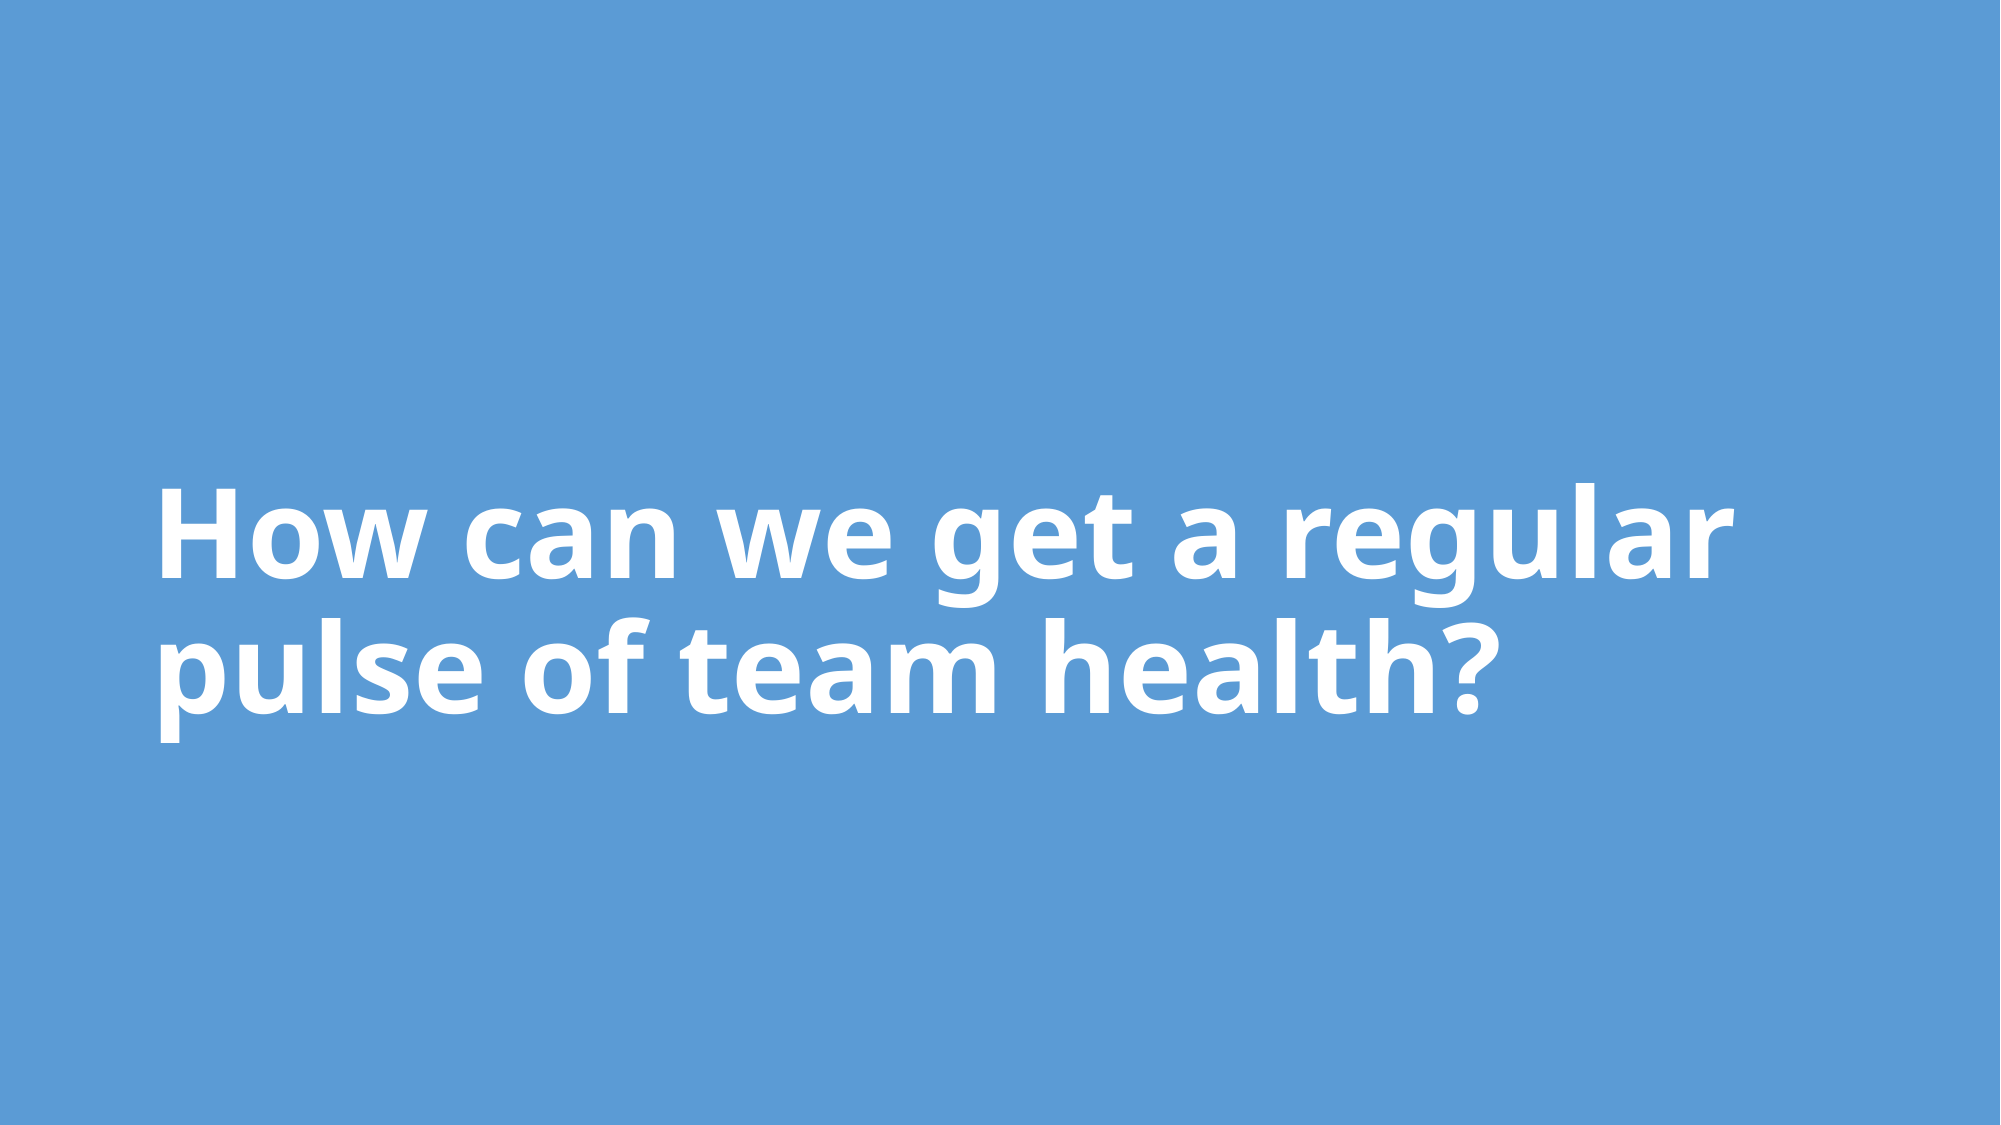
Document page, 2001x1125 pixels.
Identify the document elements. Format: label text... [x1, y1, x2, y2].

title How can we get a regular pulse of team health? [136, 280, 1862, 749]
